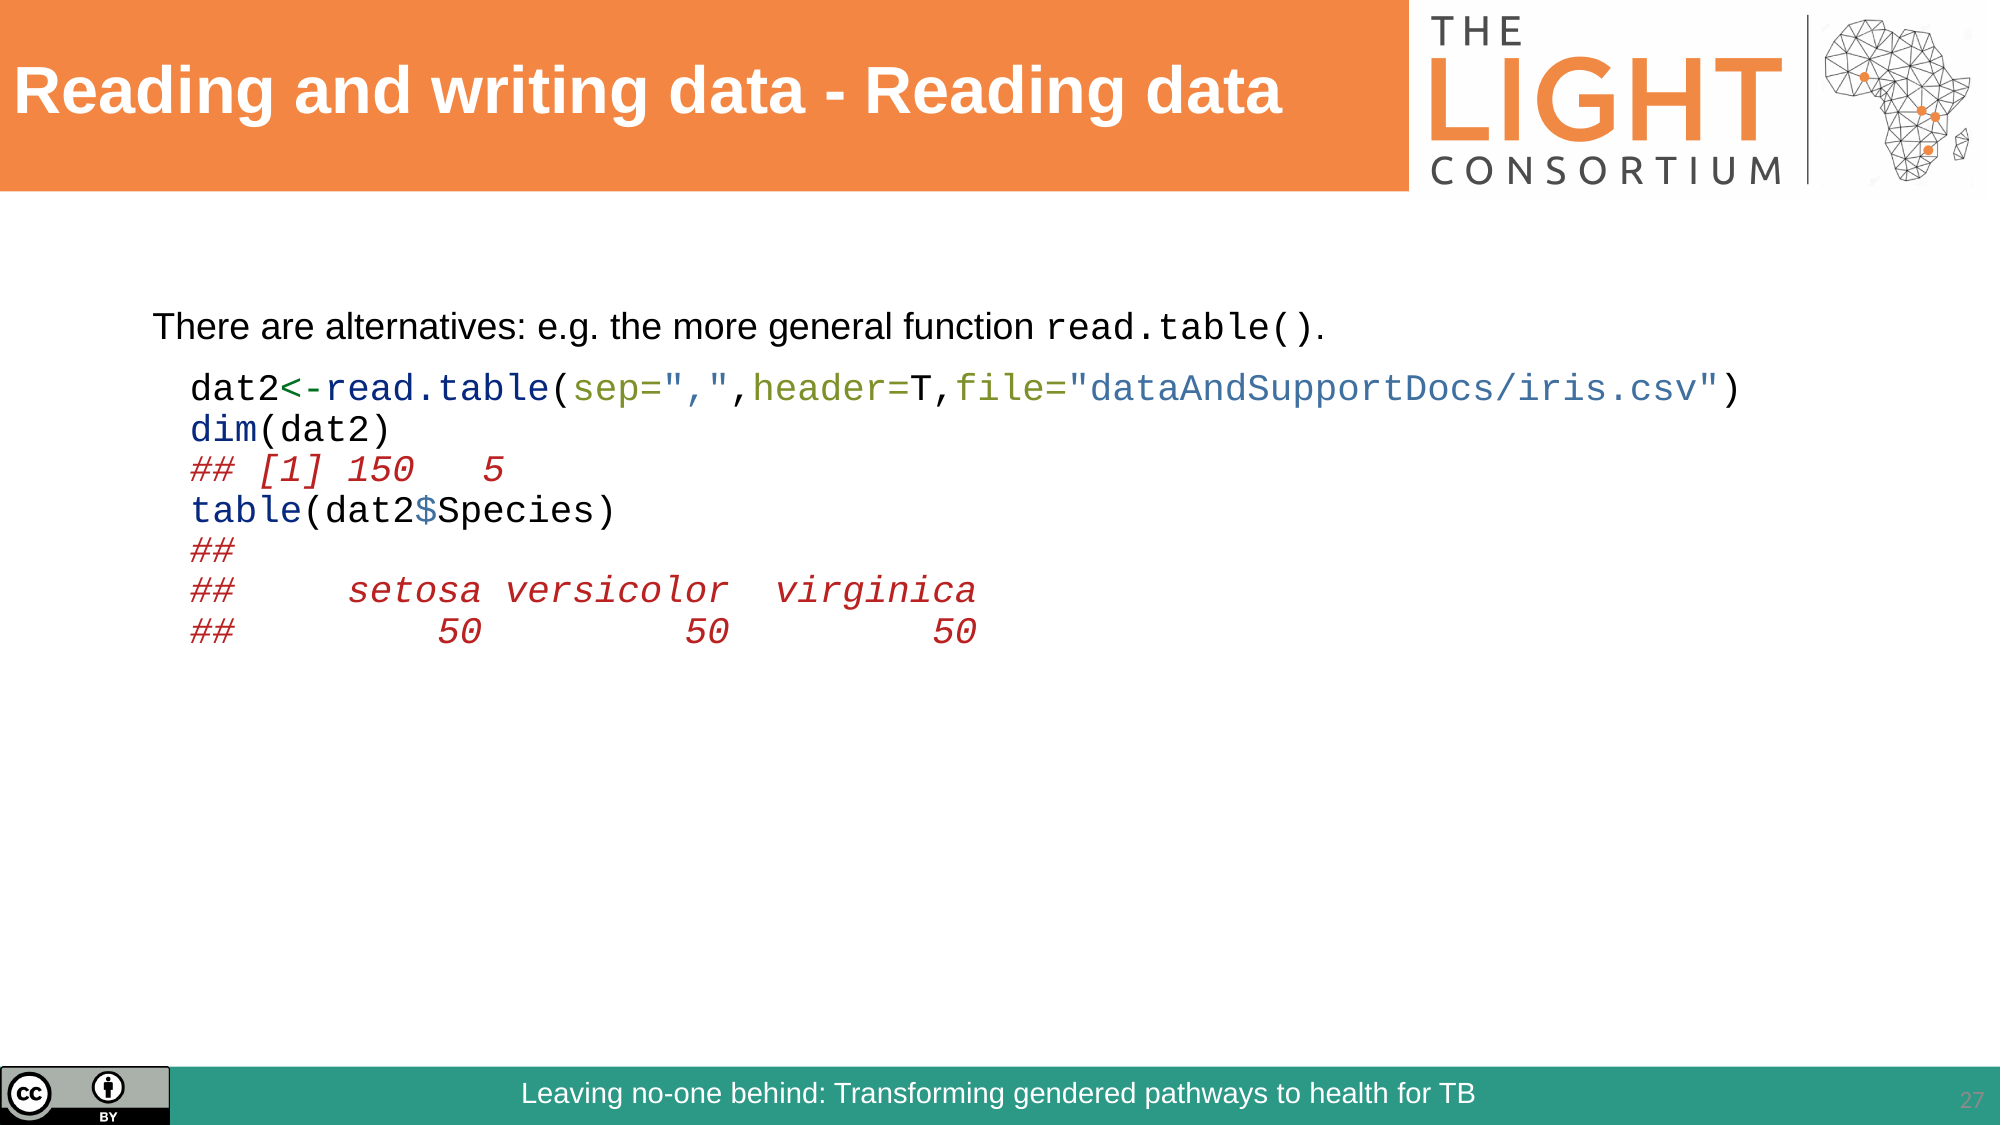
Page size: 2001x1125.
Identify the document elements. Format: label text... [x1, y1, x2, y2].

title Reading and writing data - Reading data [0, 0, 1410, 192]
slide_number ‹#› [1550, 1073, 2000, 1125]
list There are alternatives: e.g. the more general function read.table(). dat2<-read.table(sep=",",header=T,file="dataAndSupportDocs/iris.csv") dim(dat2) ## [1] 150 5 table(dat2$Species) ## ## setosa versicolor virginica ## 50 50 50 [137, 299, 1863, 1066]
picture [1409, 0, 1989, 201]
picture [0, 1066, 170, 1125]
